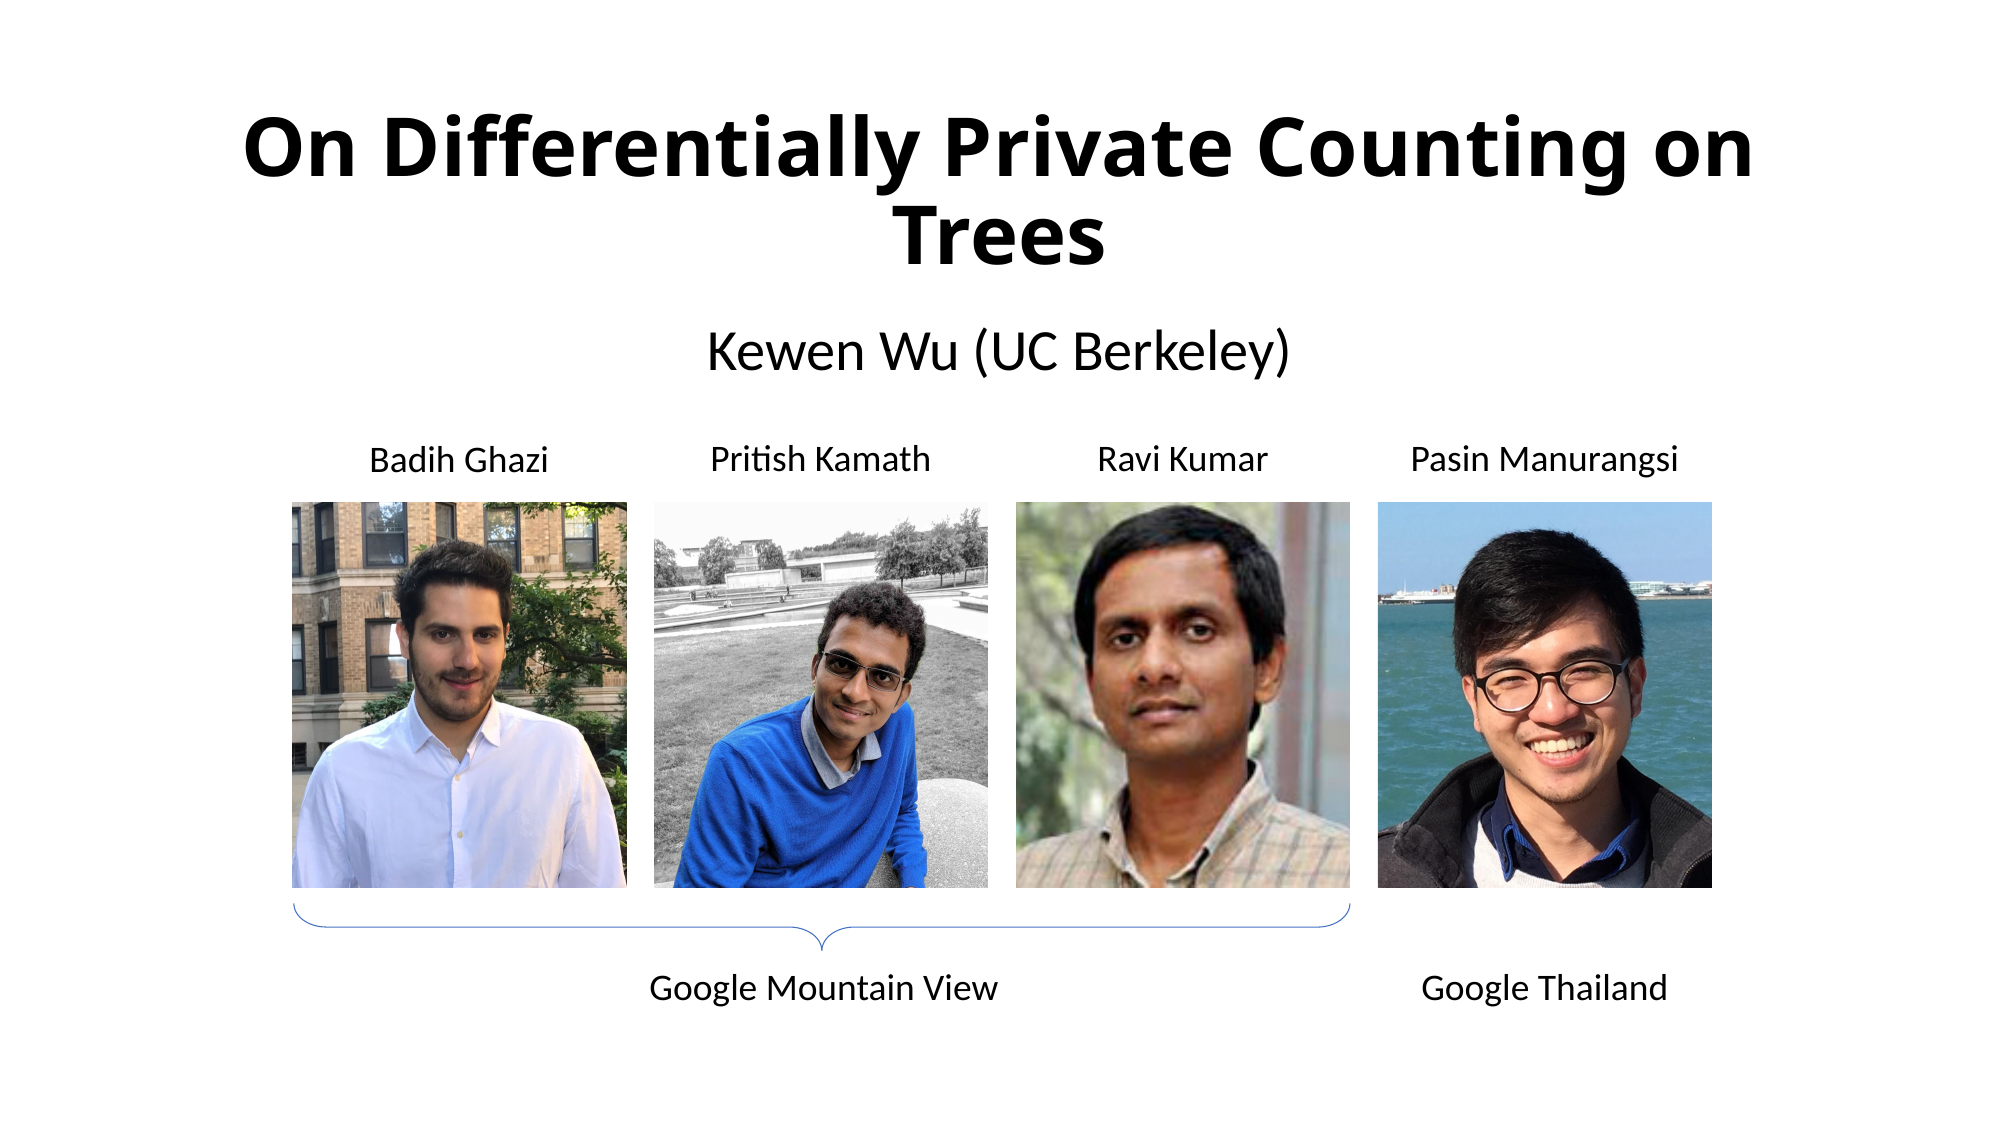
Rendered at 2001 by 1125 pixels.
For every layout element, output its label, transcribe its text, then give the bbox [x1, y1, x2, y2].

picture [1016, 502, 1350, 888]
subtitle Kewen Wu (UC Berkeley) [249, 312, 1750, 405]
text_box Badih Ghazi [292, 427, 627, 488]
text_box Pasin Manurangsi [1377, 426, 1712, 487]
text_box Google Mountain View [626, 955, 1022, 1016]
text_box Pritish Kamath [654, 426, 988, 487]
text_box Google Thailand [1346, 955, 1743, 1016]
picture [1377, 502, 1712, 888]
picture [654, 502, 989, 888]
text_box [293, 903, 1351, 951]
text_box Ravi Kumar [1016, 426, 1350, 487]
title On Differentially Private Counting on Trees [214, 97, 1786, 291]
picture [292, 502, 627, 888]
